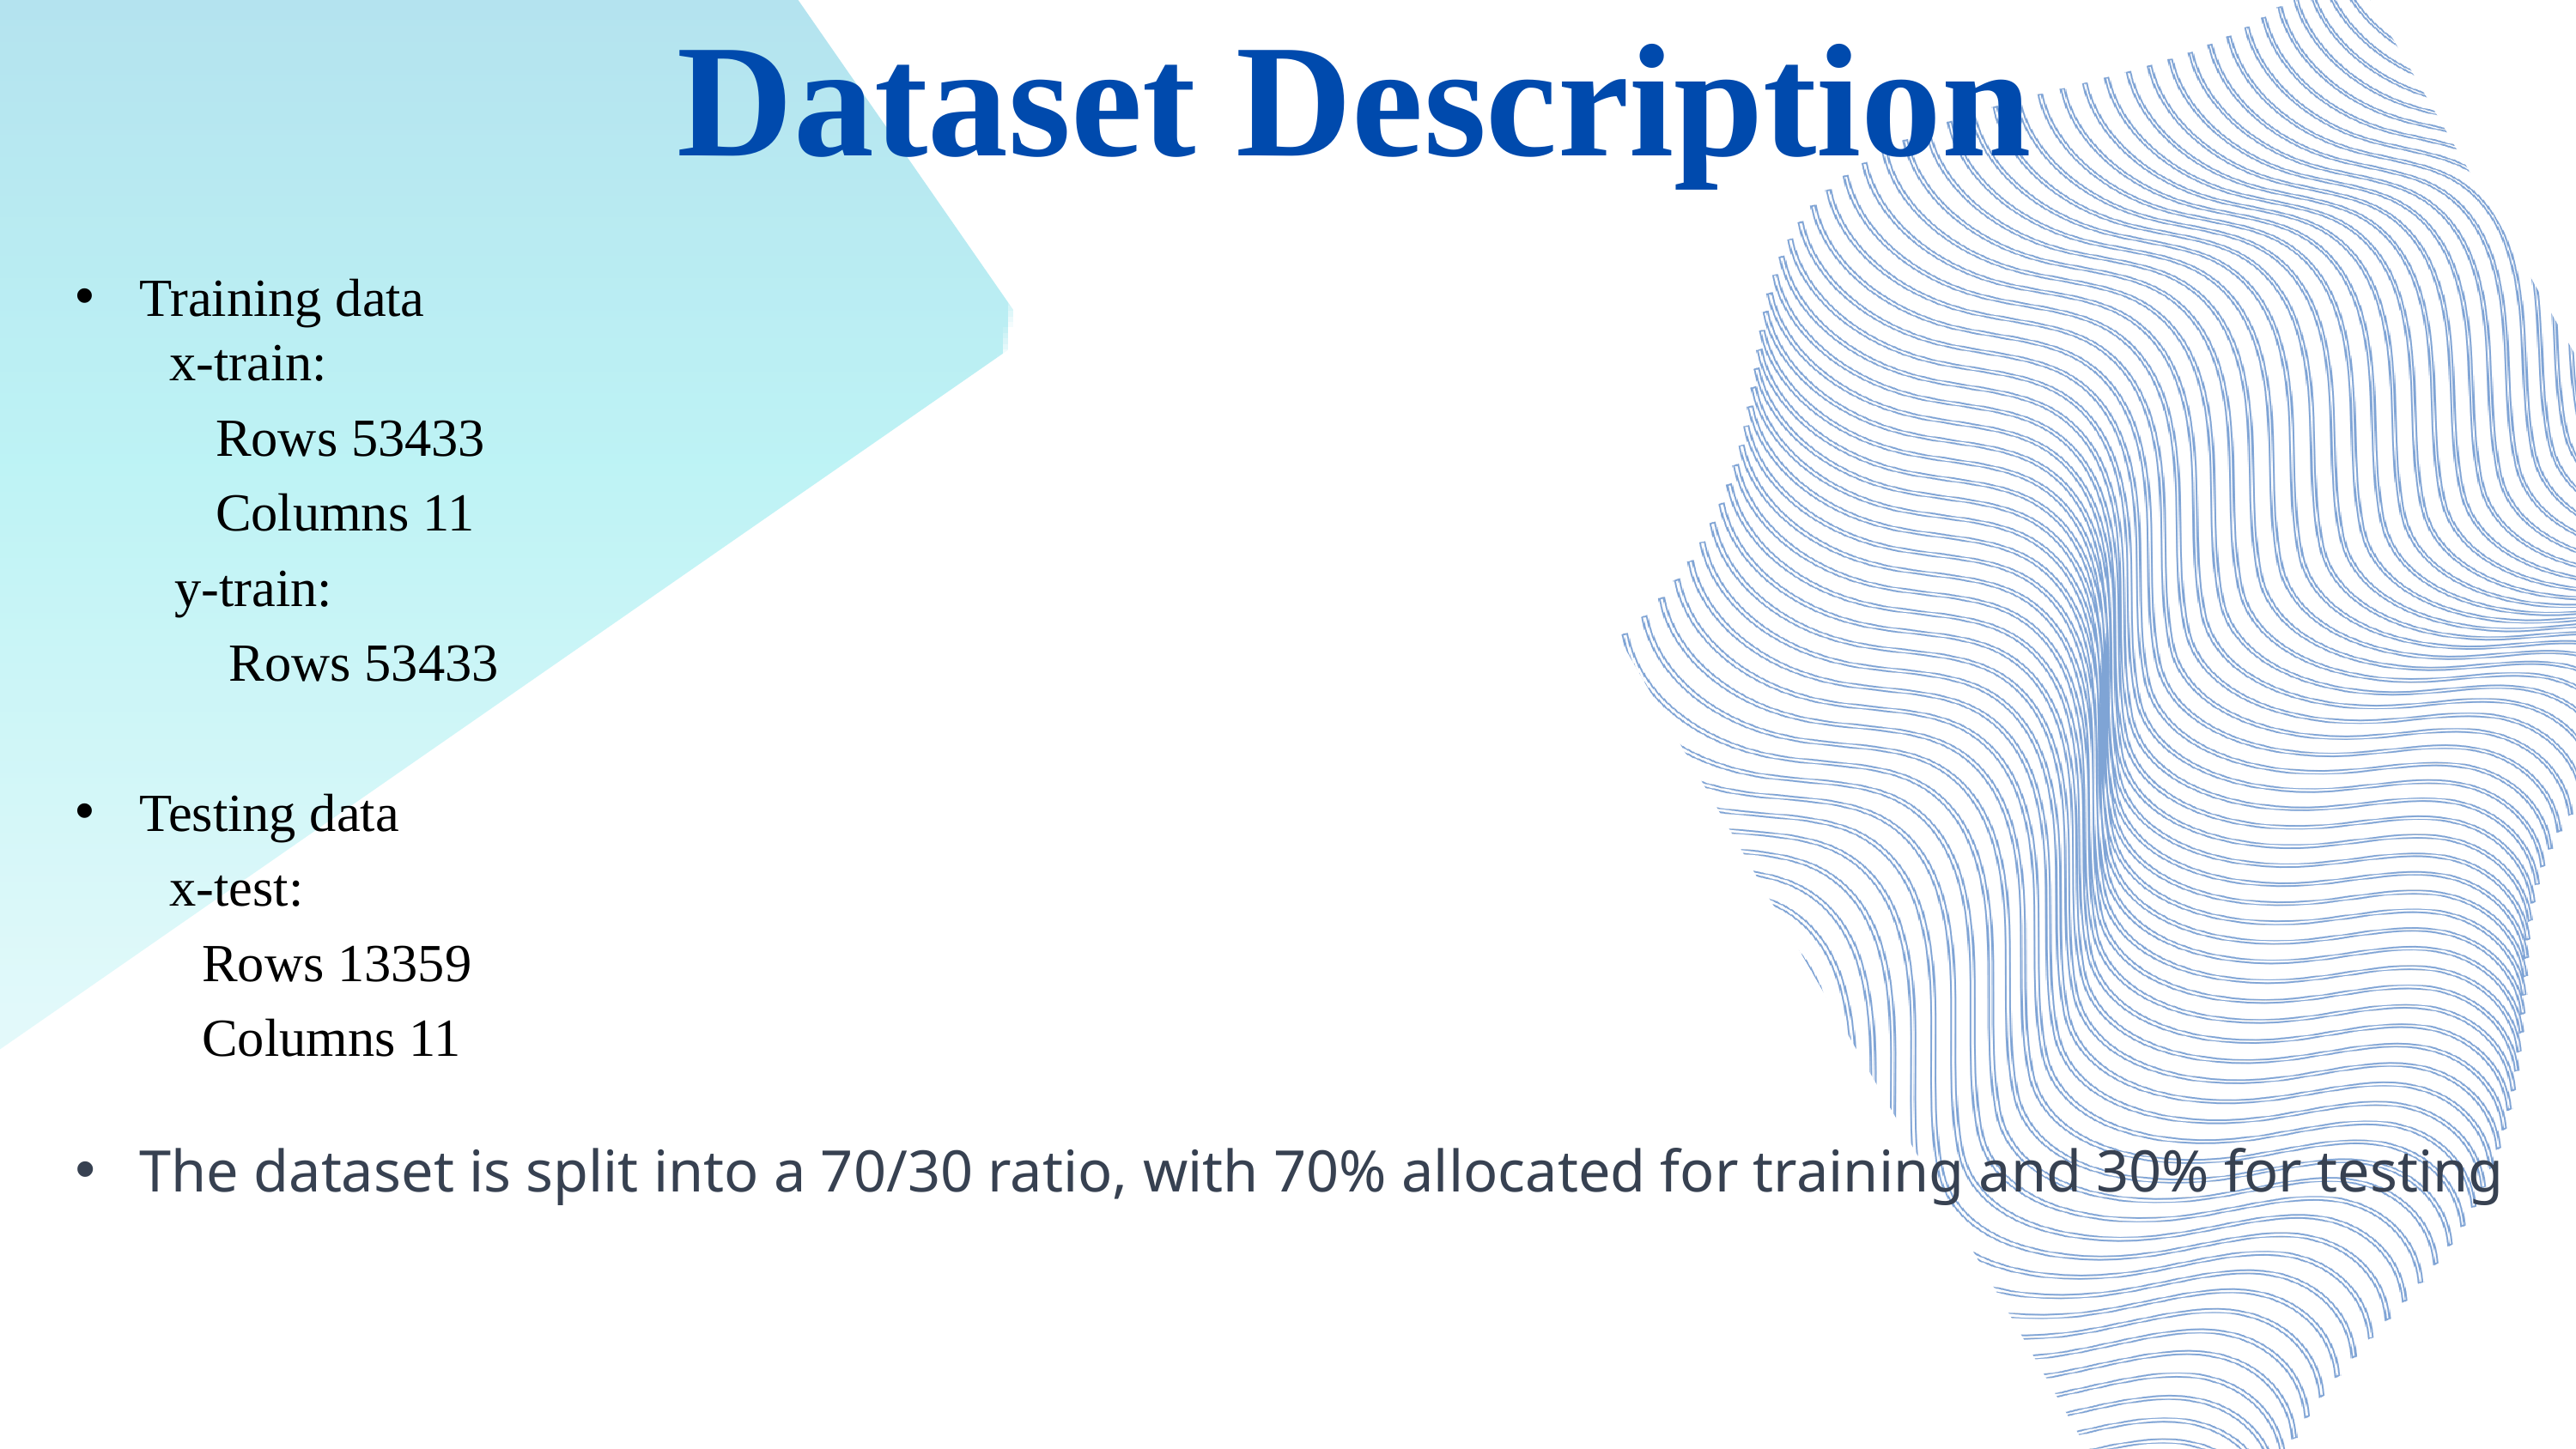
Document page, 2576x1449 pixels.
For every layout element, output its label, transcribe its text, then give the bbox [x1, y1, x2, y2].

text_box Training data x-train: Rows 53433 Columns 11 y-train: Rows 53433 Testing data x-test: Rows 13359 Columns 11 The dataset is split into a 70/30 ratio, with 70% allocated for training and 30% for testing [75, 263, 2518, 1203]
text_box [1389, 188, 2576, 1449]
text_box [0, 0, 981, 1050]
text_box [1762, 0, 2386, 27]
text_box Dataset Description [192, 27, 2518, 188]
